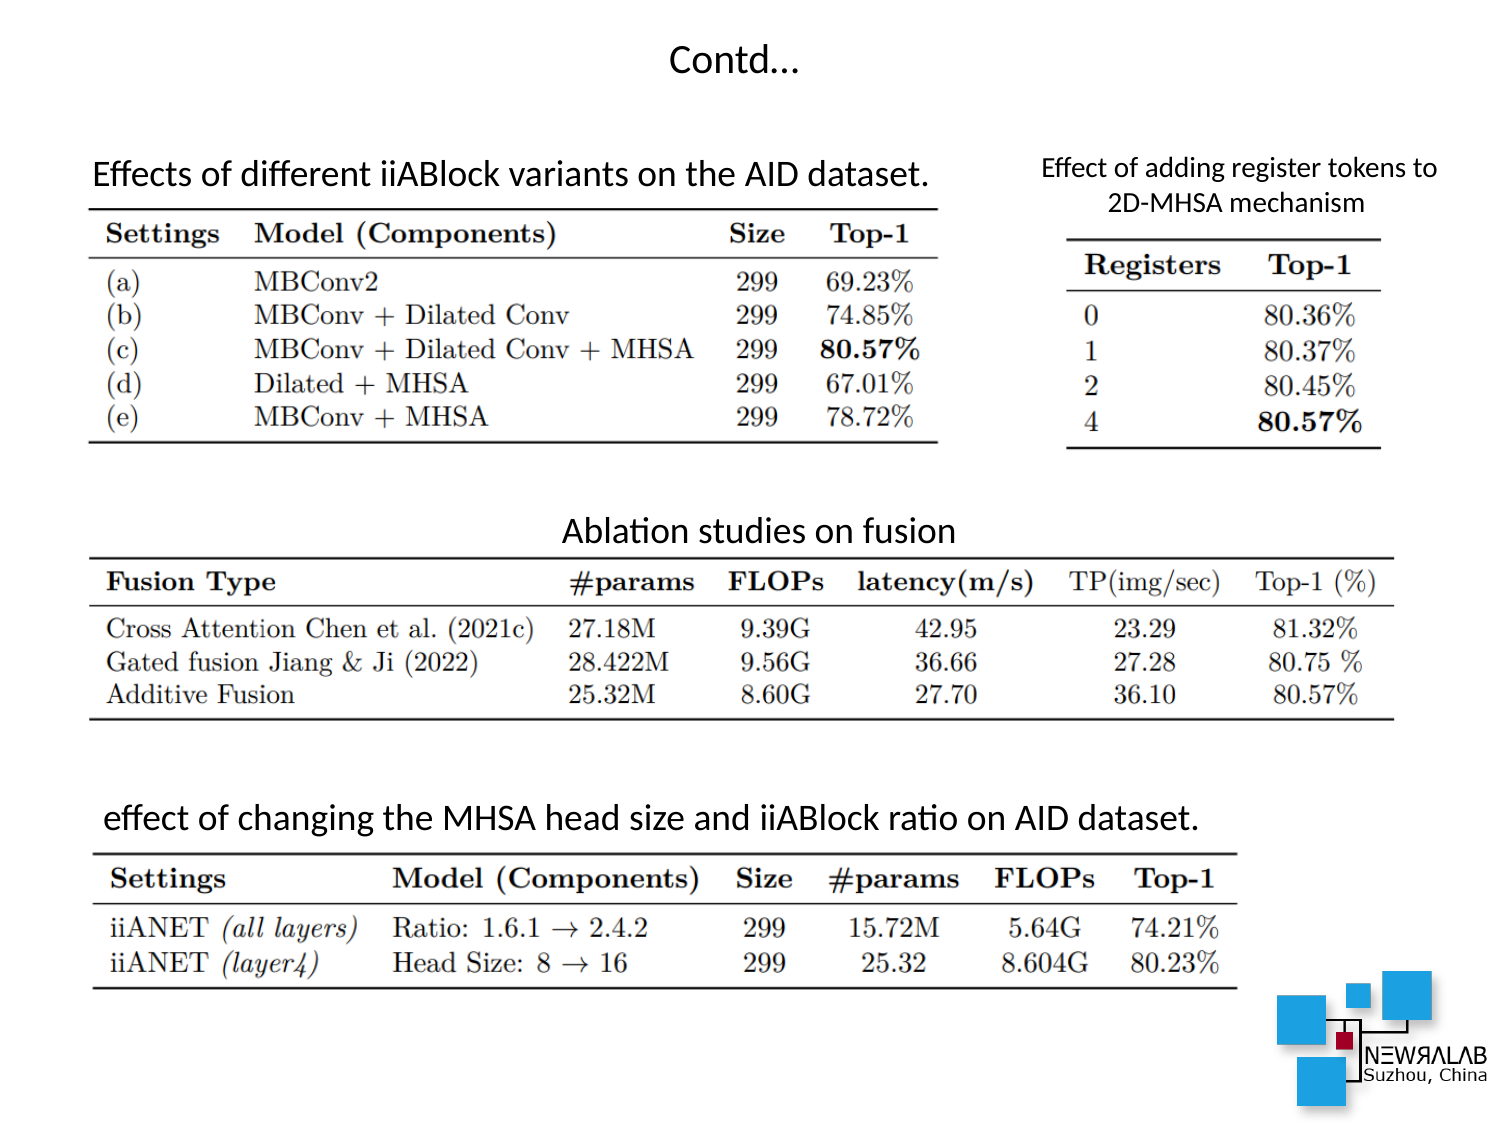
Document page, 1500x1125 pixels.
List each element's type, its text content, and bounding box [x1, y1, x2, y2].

picture [58, 538, 1416, 747]
text_box effect of changing the MHSA head size and iiABlock ratio on AID dataset. [88, 785, 1262, 846]
picture [58, 191, 975, 461]
picture [61, 835, 1254, 1007]
picture [1267, 960, 1500, 1125]
picture [1016, 217, 1437, 487]
text_box Ablation studies on fusion [547, 499, 972, 537]
text_box Effect of adding register tokens to 2D-MHSA mechanism [1016, 141, 1463, 226]
text_box Effects of different iiABlock variants on the AID dataset. [48, 141, 975, 201]
title Contd… [59, 1, 1410, 112]
